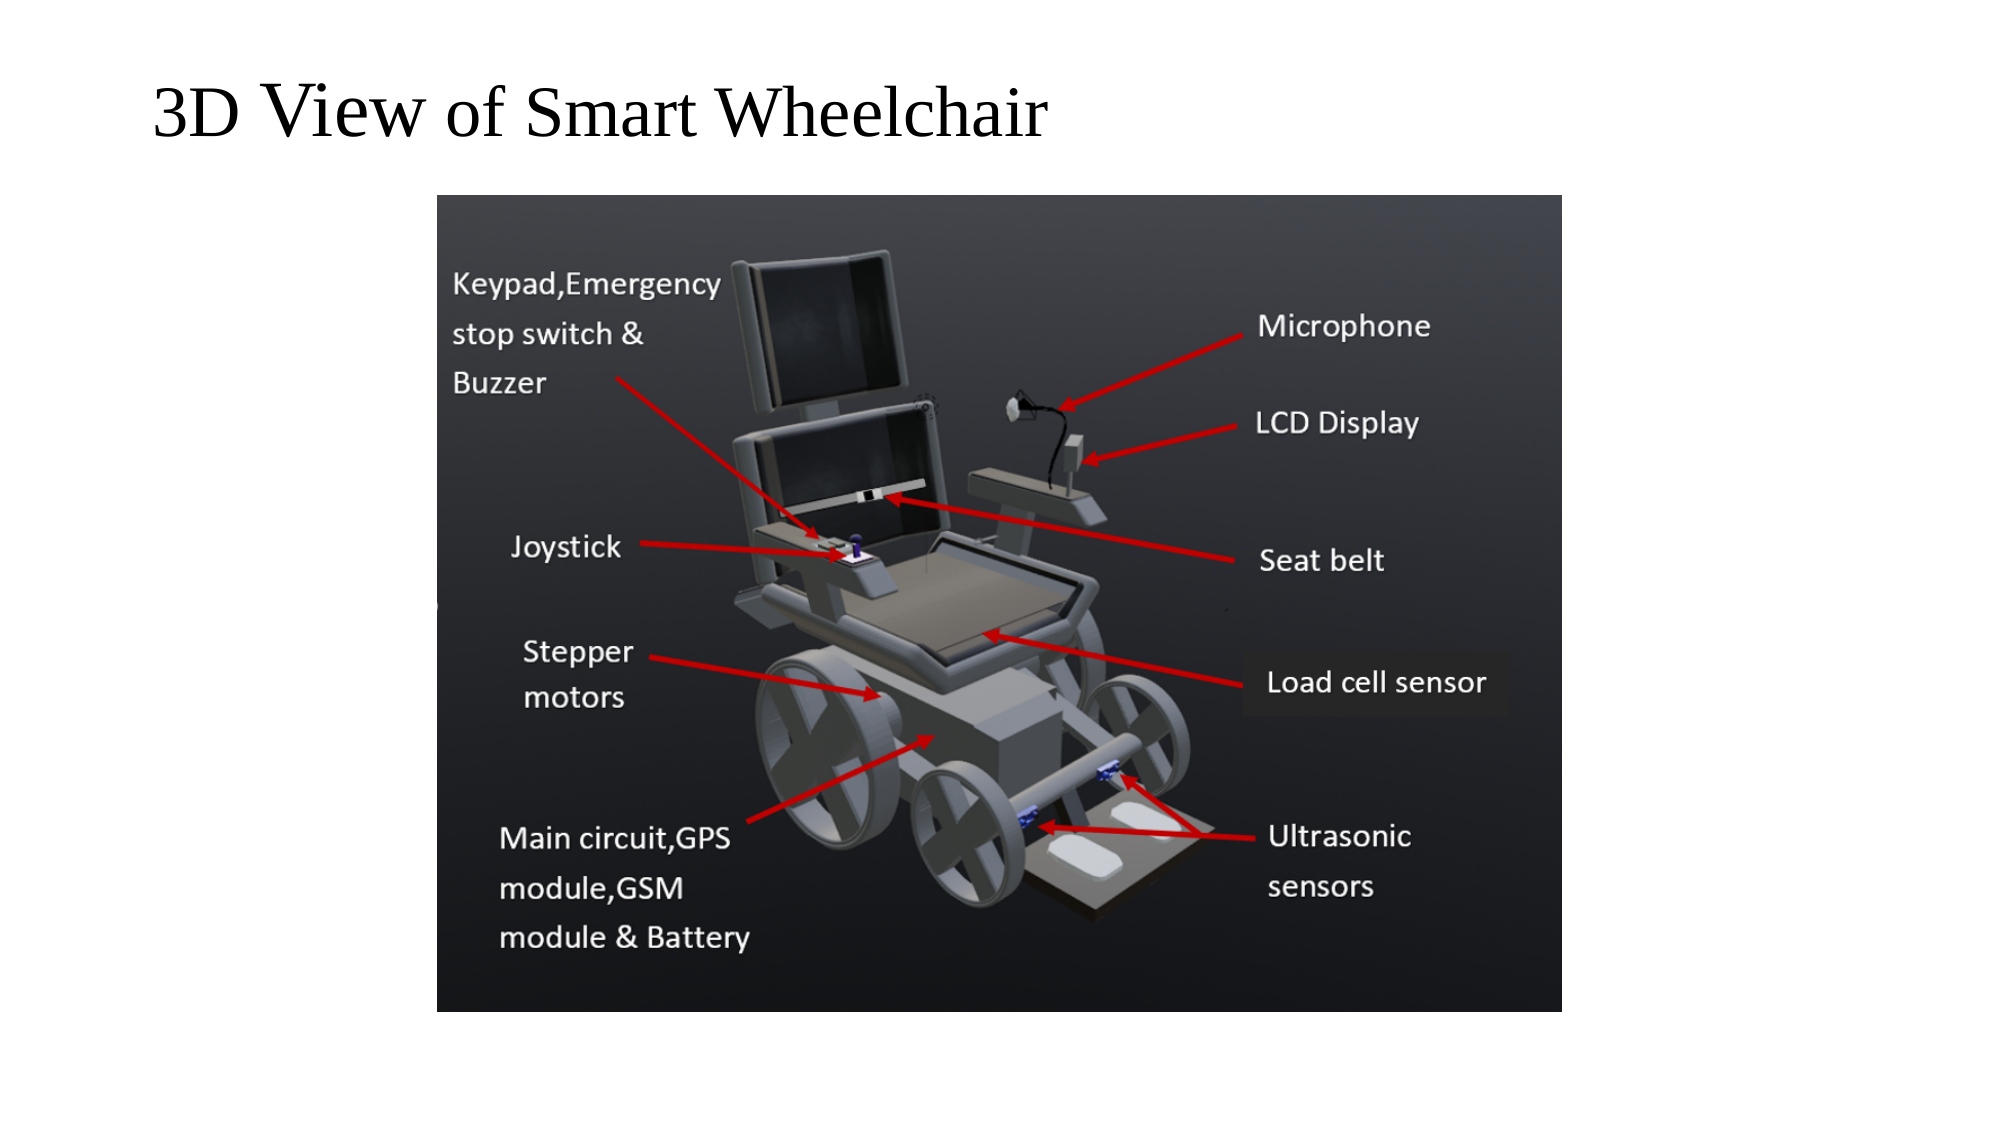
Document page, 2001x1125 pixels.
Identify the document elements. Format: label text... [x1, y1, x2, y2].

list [437, 195, 1562, 1012]
title 3D View of Smart Wheelchair [137, 59, 1863, 162]
